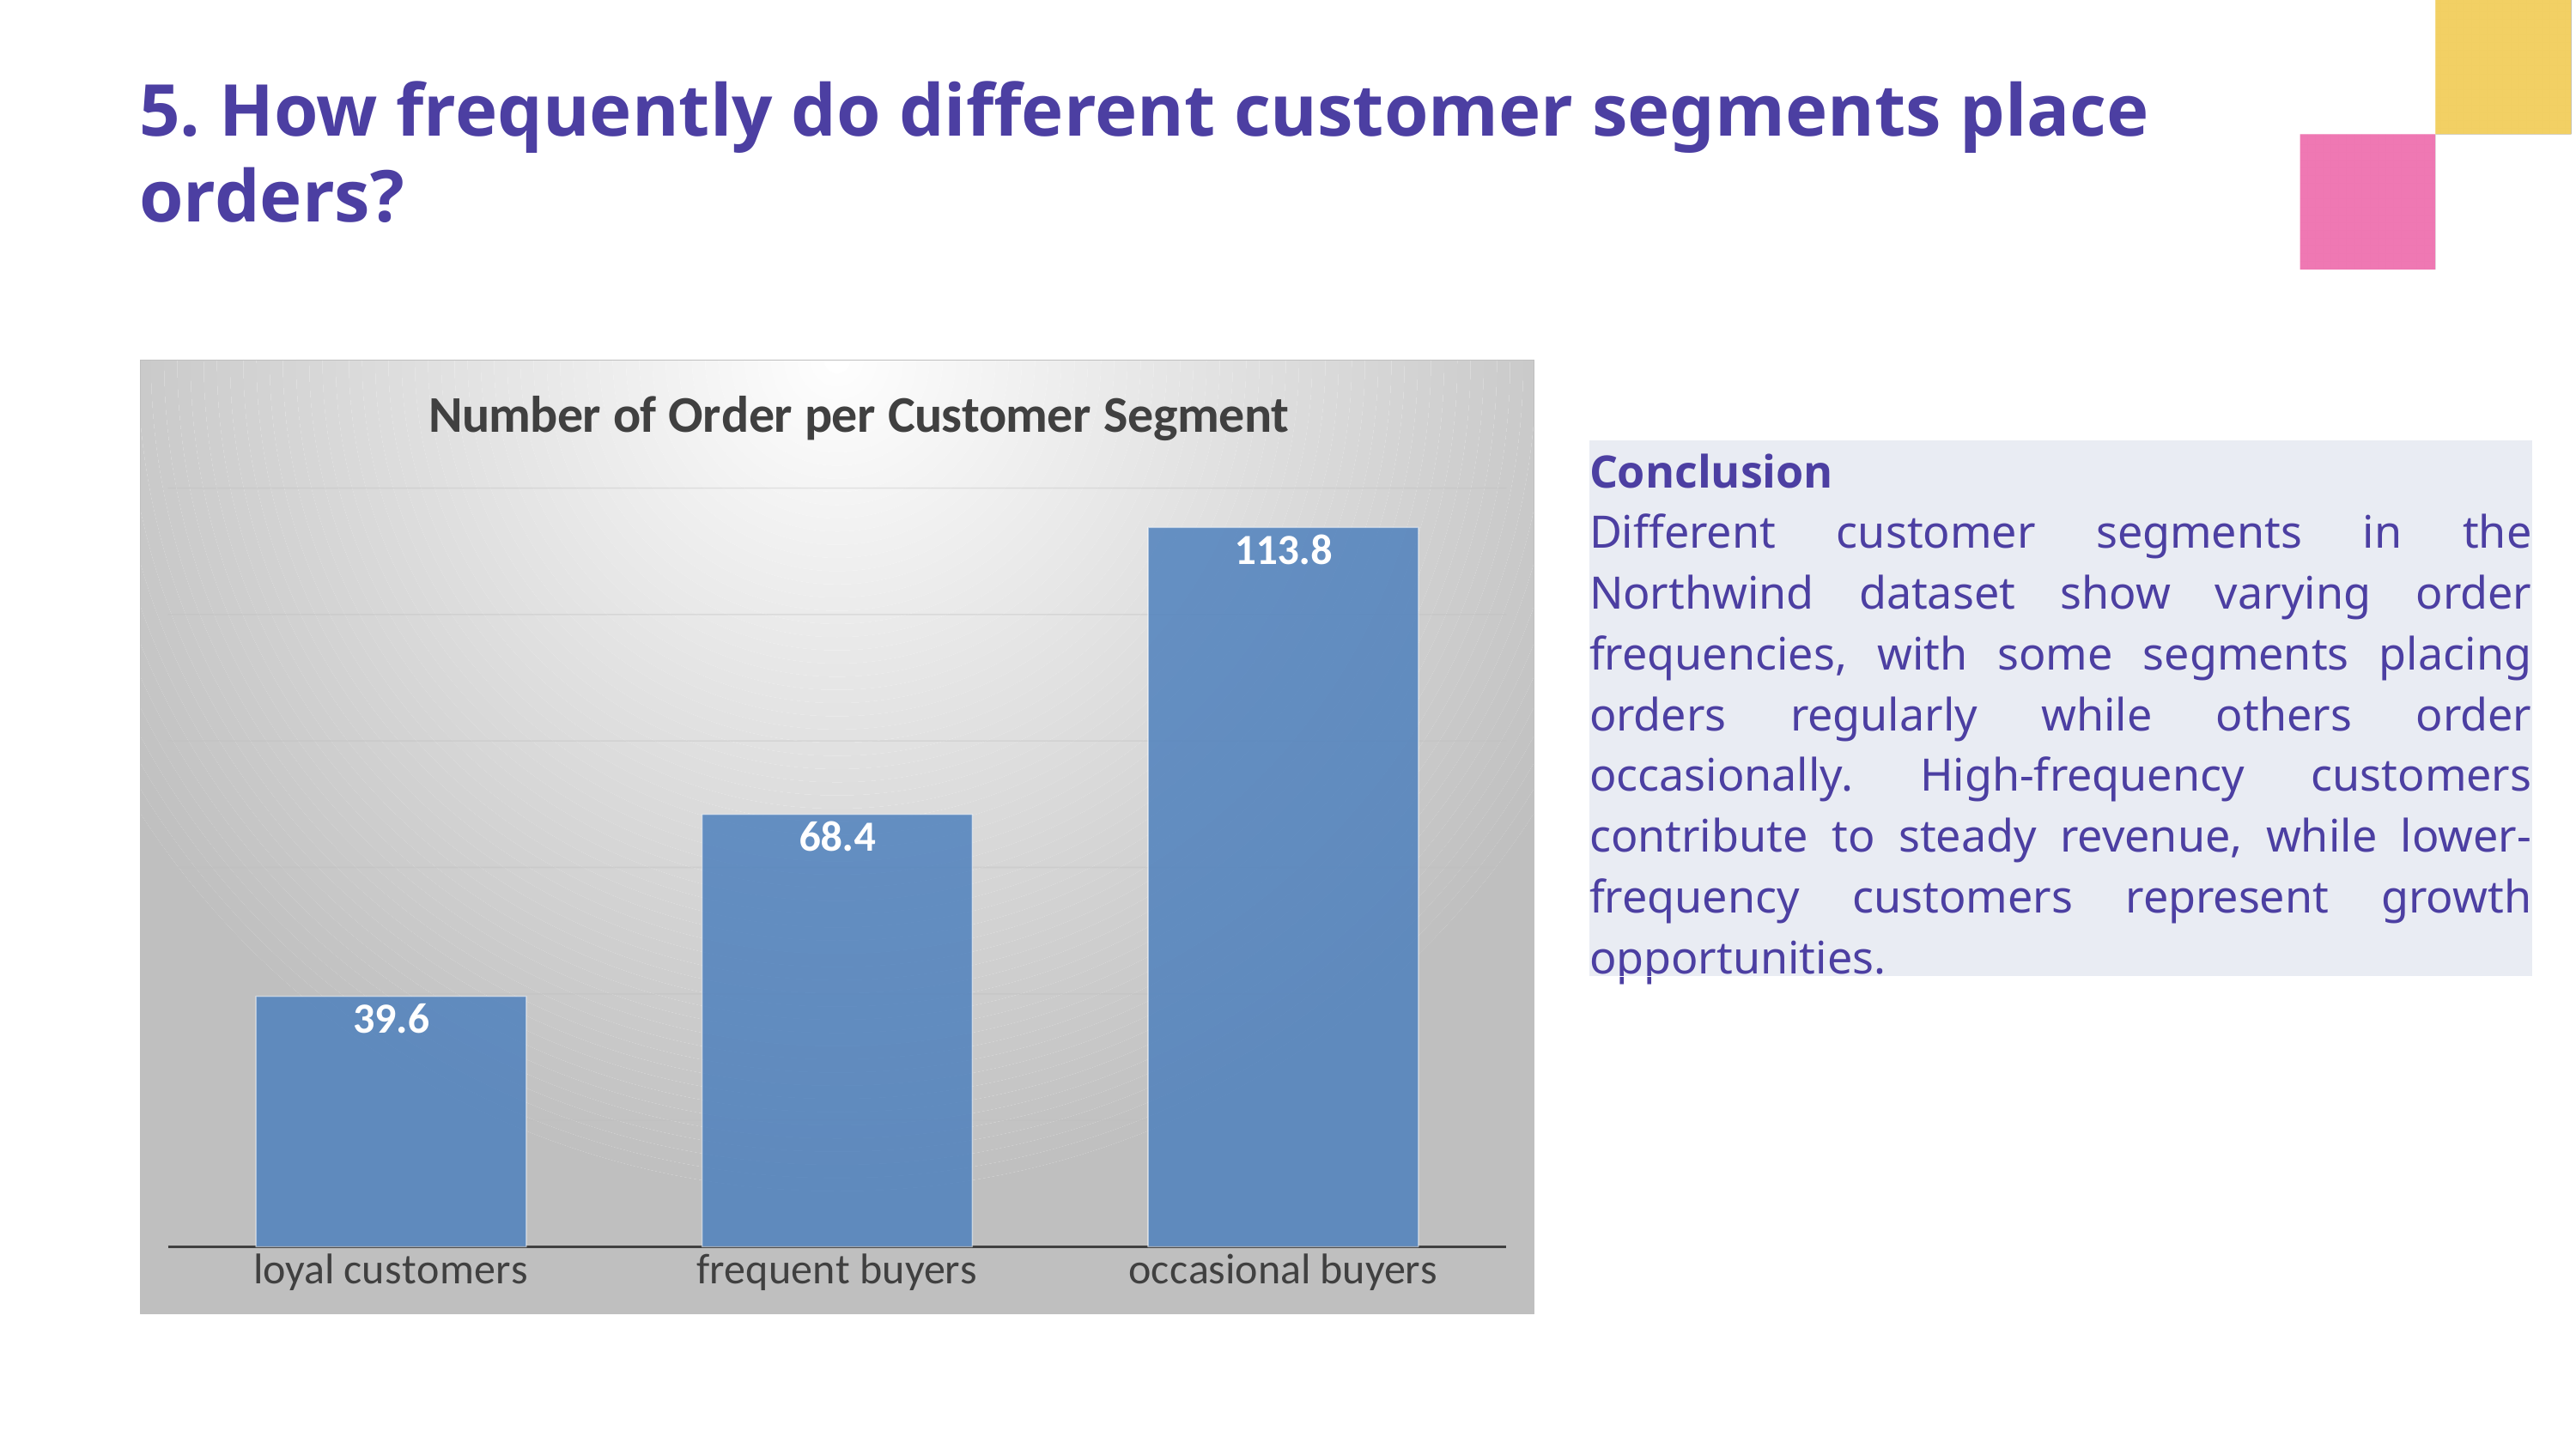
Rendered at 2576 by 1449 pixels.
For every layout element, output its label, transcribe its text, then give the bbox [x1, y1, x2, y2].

chart [139, 359, 1535, 1315]
table_header Conclusion Different customer segments in the Northwind dataset show varying order frequencies, with some segments placing orders regularly while others order occasionally. High-frequency customers contribute to steady revenue, while lower-frequency customers represent growth opportunities. [1589, 440, 2532, 976]
text_box 5. How frequently do different customer segments place orders? [139, 64, 2265, 236]
text_box [2300, 0, 2576, 270]
